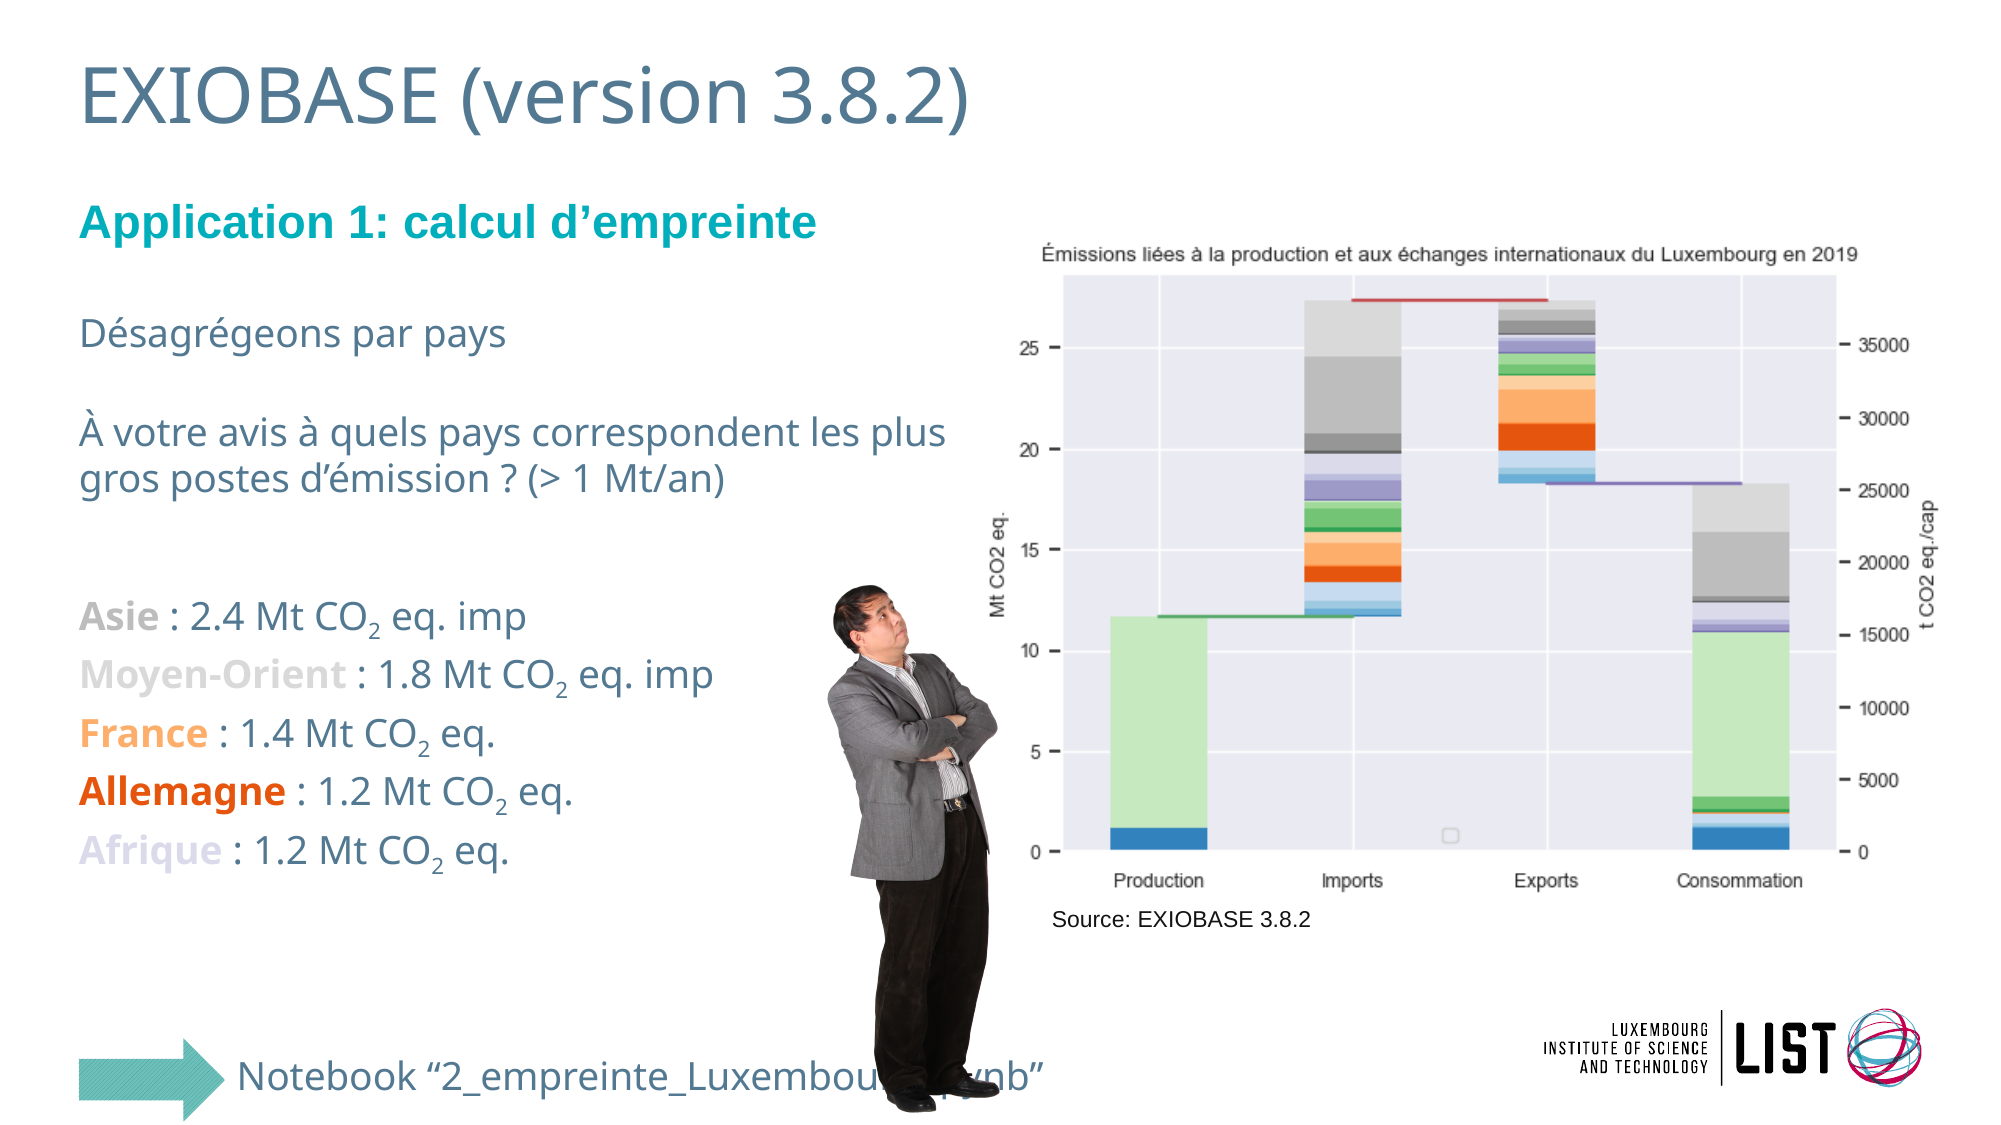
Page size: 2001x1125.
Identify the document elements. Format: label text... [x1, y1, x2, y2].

text_box Source: EXIOBASE 3.8.2 [1037, 897, 2000, 940]
picture [827, 227, 1954, 1113]
text_box [76, 1036, 228, 1124]
text_box Notebook “2_empreinte_Luxembourg.ipynb” [236, 1051, 822, 1112]
list Application 1: calcul d’empreinte [78, 200, 1922, 256]
list Désagrégeons par pays À votre avis à quels pays correspondent les plus gros postes d’émission ? (> 1 Mt/an) Asie : 2.4 Mt CO2 eq. imp Moyen-Orient : 1.8 Mt CO2 eq. imp France : 1.4 Mt CO2 eq. Allemagne : 1.2 Mt CO2 eq. Afrique : 1.2 Mt CO2 eq. [78, 308, 971, 971]
title EXIOBASE (version 3.8.2) [78, 60, 1922, 200]
text_box Notebook “2_empreinte_Luxembourg.ipynb” [1004, 1051, 1269, 1112]
